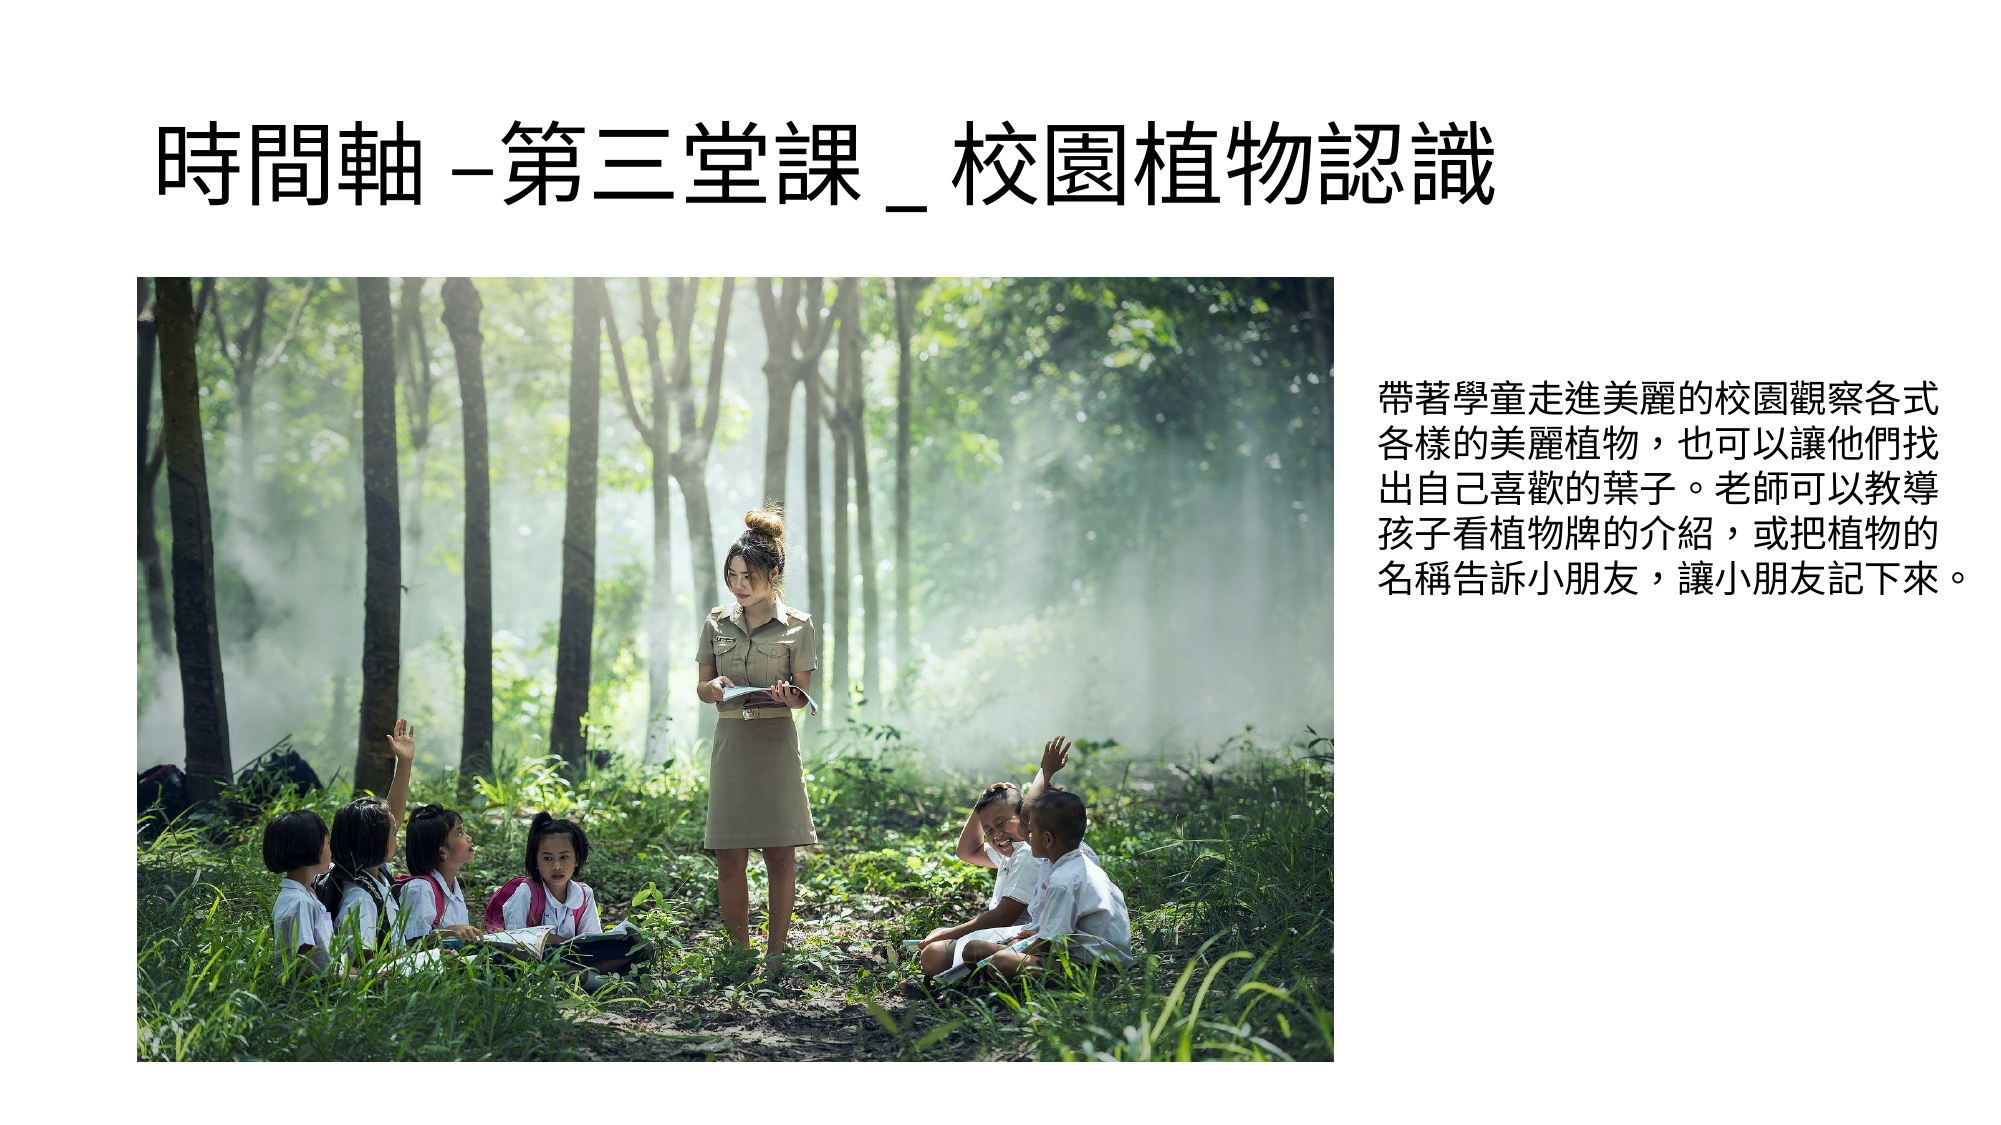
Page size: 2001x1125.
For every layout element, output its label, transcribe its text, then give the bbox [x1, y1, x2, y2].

text_box 帶著學童走進美麗的校園觀察各式各樣的美麗植物，也可以讓他們找出自己喜歡的葉子。老師可以教導孩子看植物牌的介紹，或把植物的名稱告訴小朋友，讓小朋友記下來。 [1362, 367, 1968, 653]
title 時間軸 –第三堂課_校園植物認識 [137, 59, 1863, 278]
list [137, 277, 1334, 1062]
